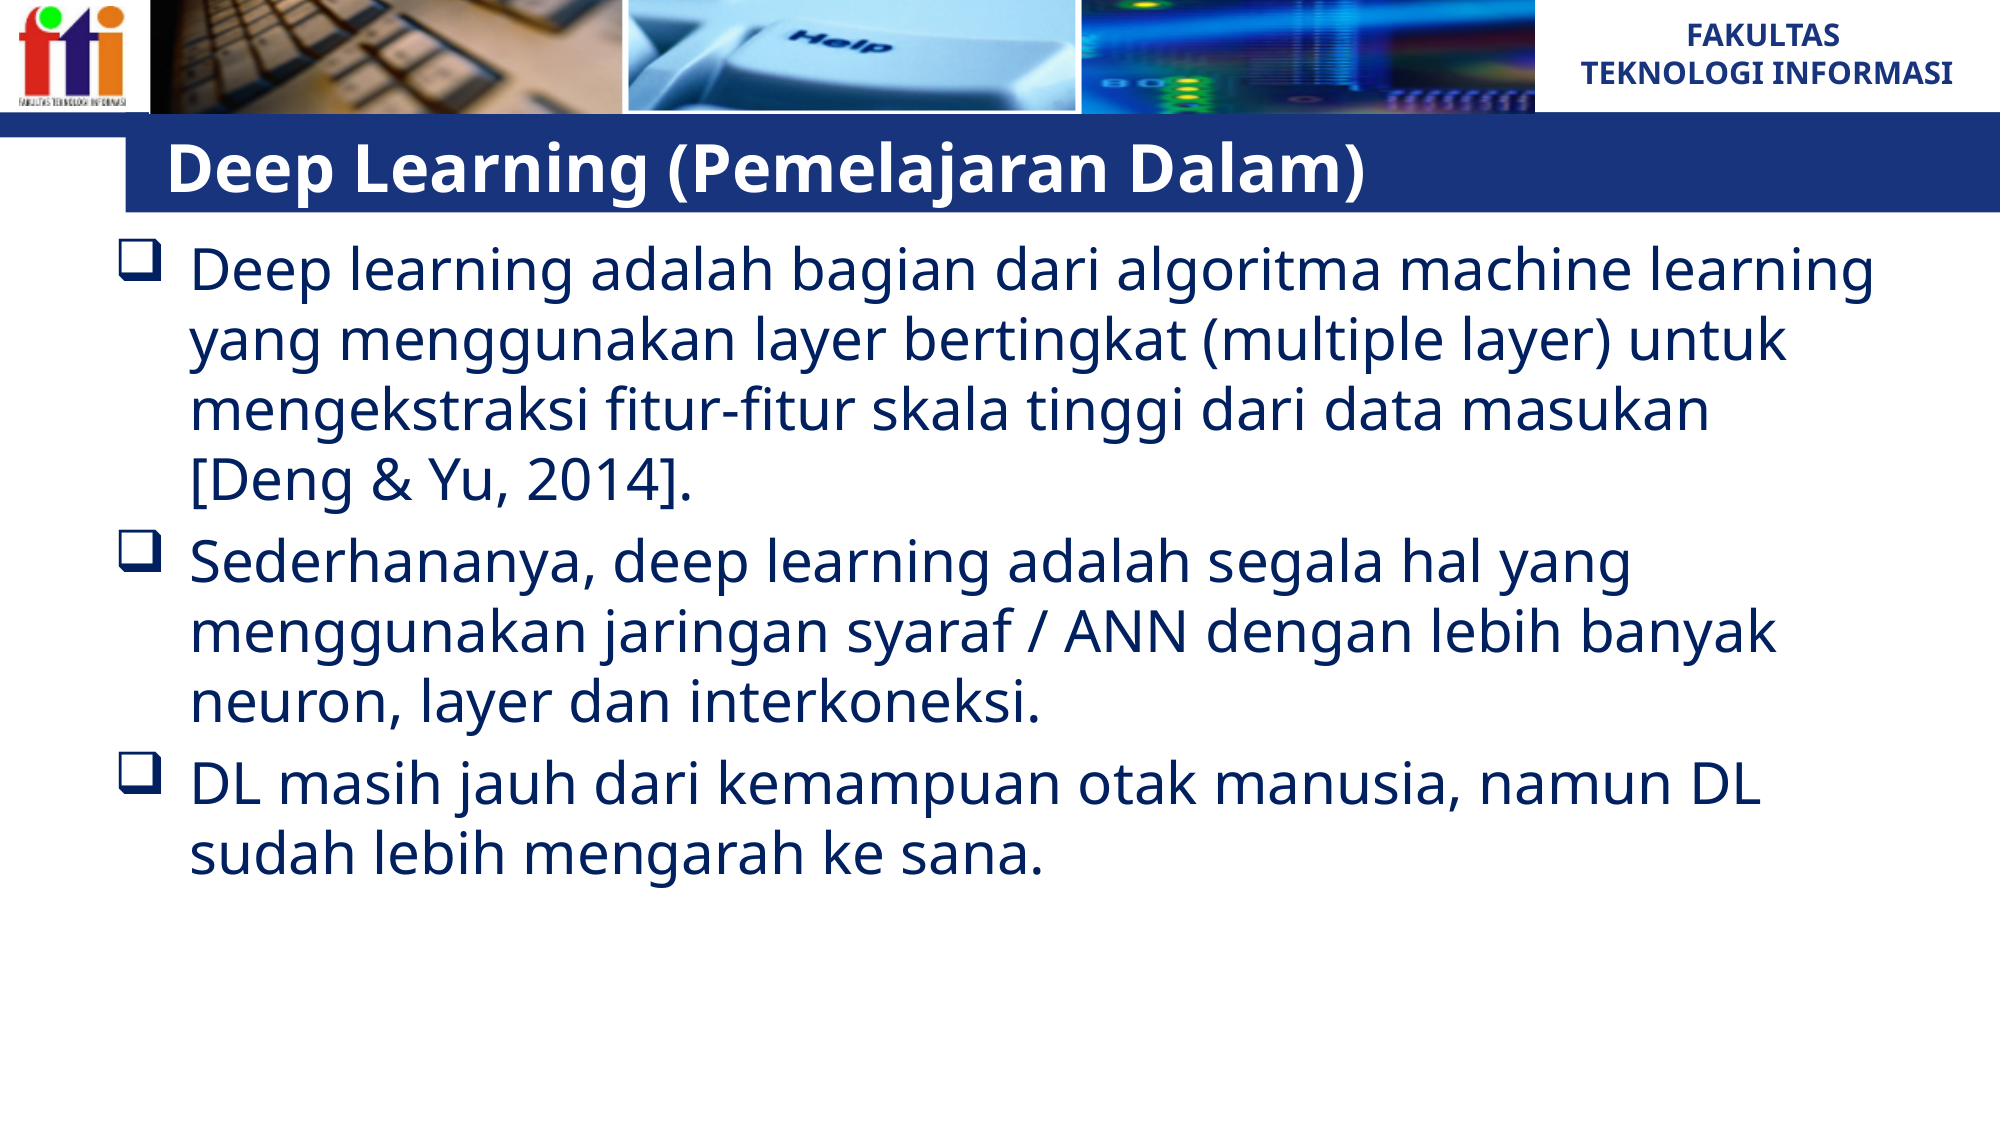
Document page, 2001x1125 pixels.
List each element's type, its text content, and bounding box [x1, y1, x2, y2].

picture [19, 6, 126, 106]
list Deep learning adalah bagian dari algoritma machine learning yang menggunakan layer bertingkat (multiple layer) untuk mengekstraksi fitur-fitur skala tinggi dari data masukan [Deng & Yu, 2014]. Sederhananya, deep learning adalah segala hal yang menggunakan jaringan syaraf / ANN dengan lebih banyak neuron, layer dan interkoneksi. DL masih jauh dari kemampuan otak manusia, namun DL sudah lebih mengarah ke sana. [99, 224, 1901, 1038]
title Deep Learning (Pemelajaran Dalam) [149, 119, 1934, 213]
picture [149, 0, 1535, 114]
